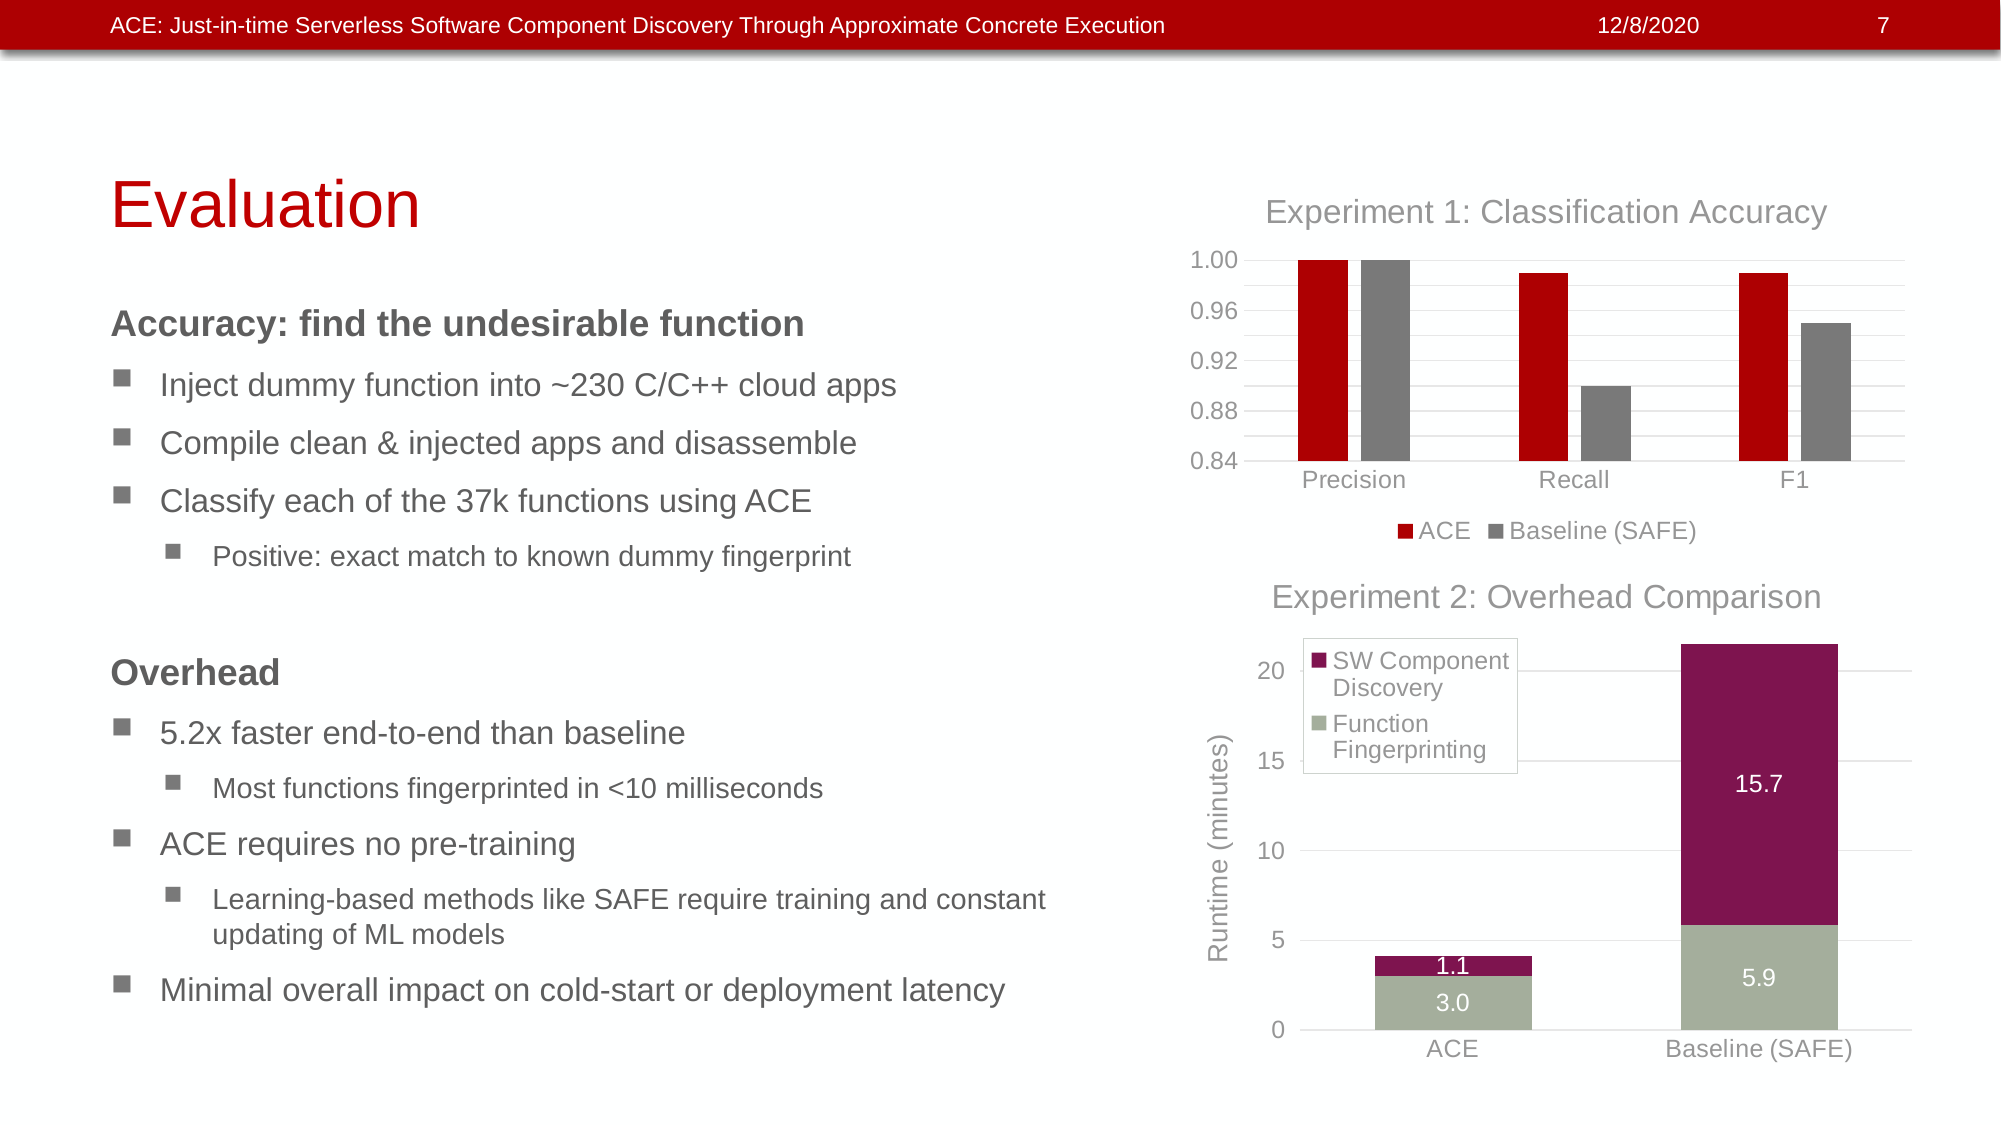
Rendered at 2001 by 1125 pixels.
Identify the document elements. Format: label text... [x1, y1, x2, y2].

chart [1166, 167, 1929, 1074]
title Evaluation [95, 115, 1905, 248]
list Accuracy: find the undesirable function Inject dummy function into ~230 C/C++ cloud apps Compile clean & injected apps and disassemble Classify each of the 37k functions using ACE Positive: exact match to known dummy fingerprint Overhead 5.2x faster end-to-end than baseline Most functions fingerprinted in <10 milliseconds ACE requires no pre-training Learning-based methods like SAFE require training and constant updating of ML models Minimal overall impact on cold-start or deployment latency [95, 289, 1168, 1019]
